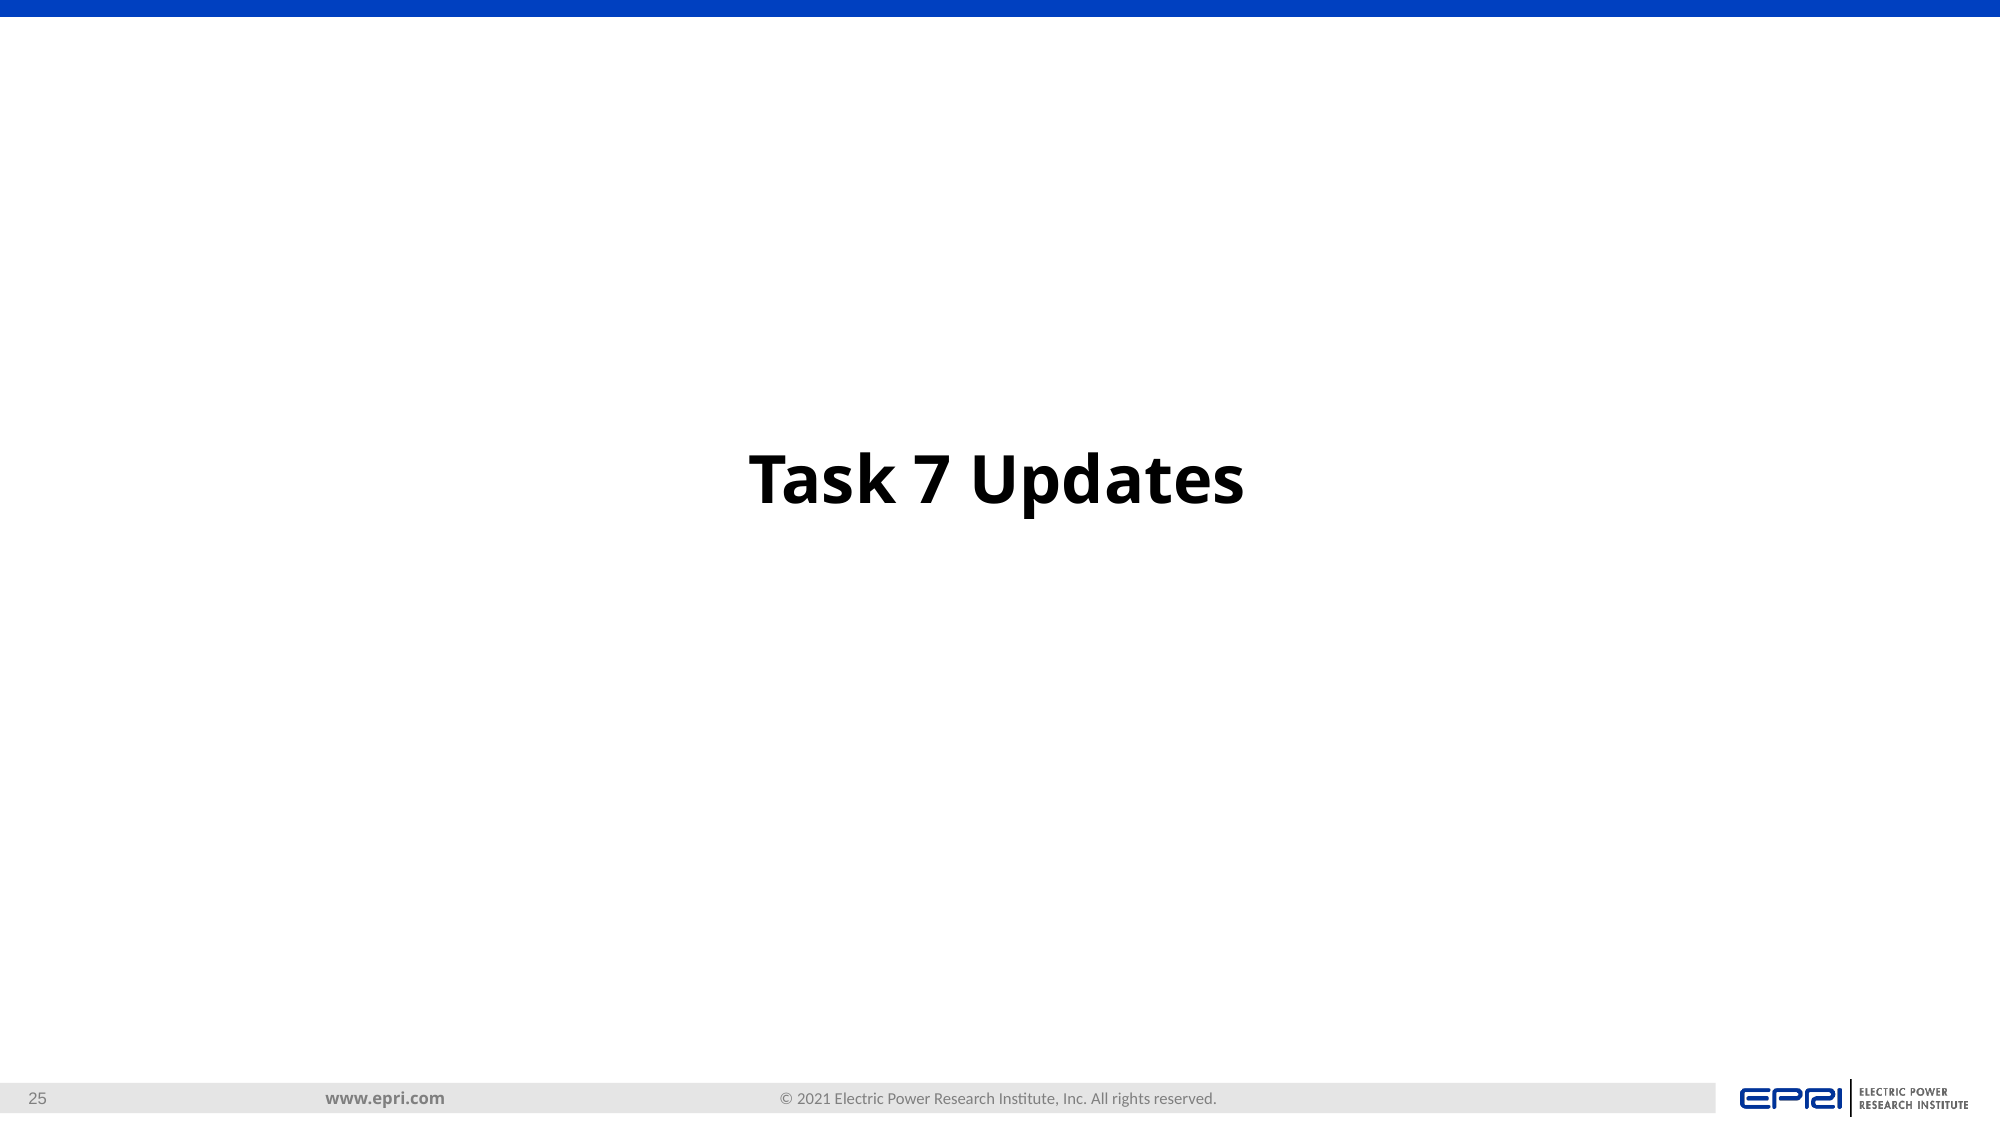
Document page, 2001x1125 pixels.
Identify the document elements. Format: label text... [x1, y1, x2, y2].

picture [1740, 1079, 1968, 1117]
title Task 7 Updates [60, 29, 1935, 975]
